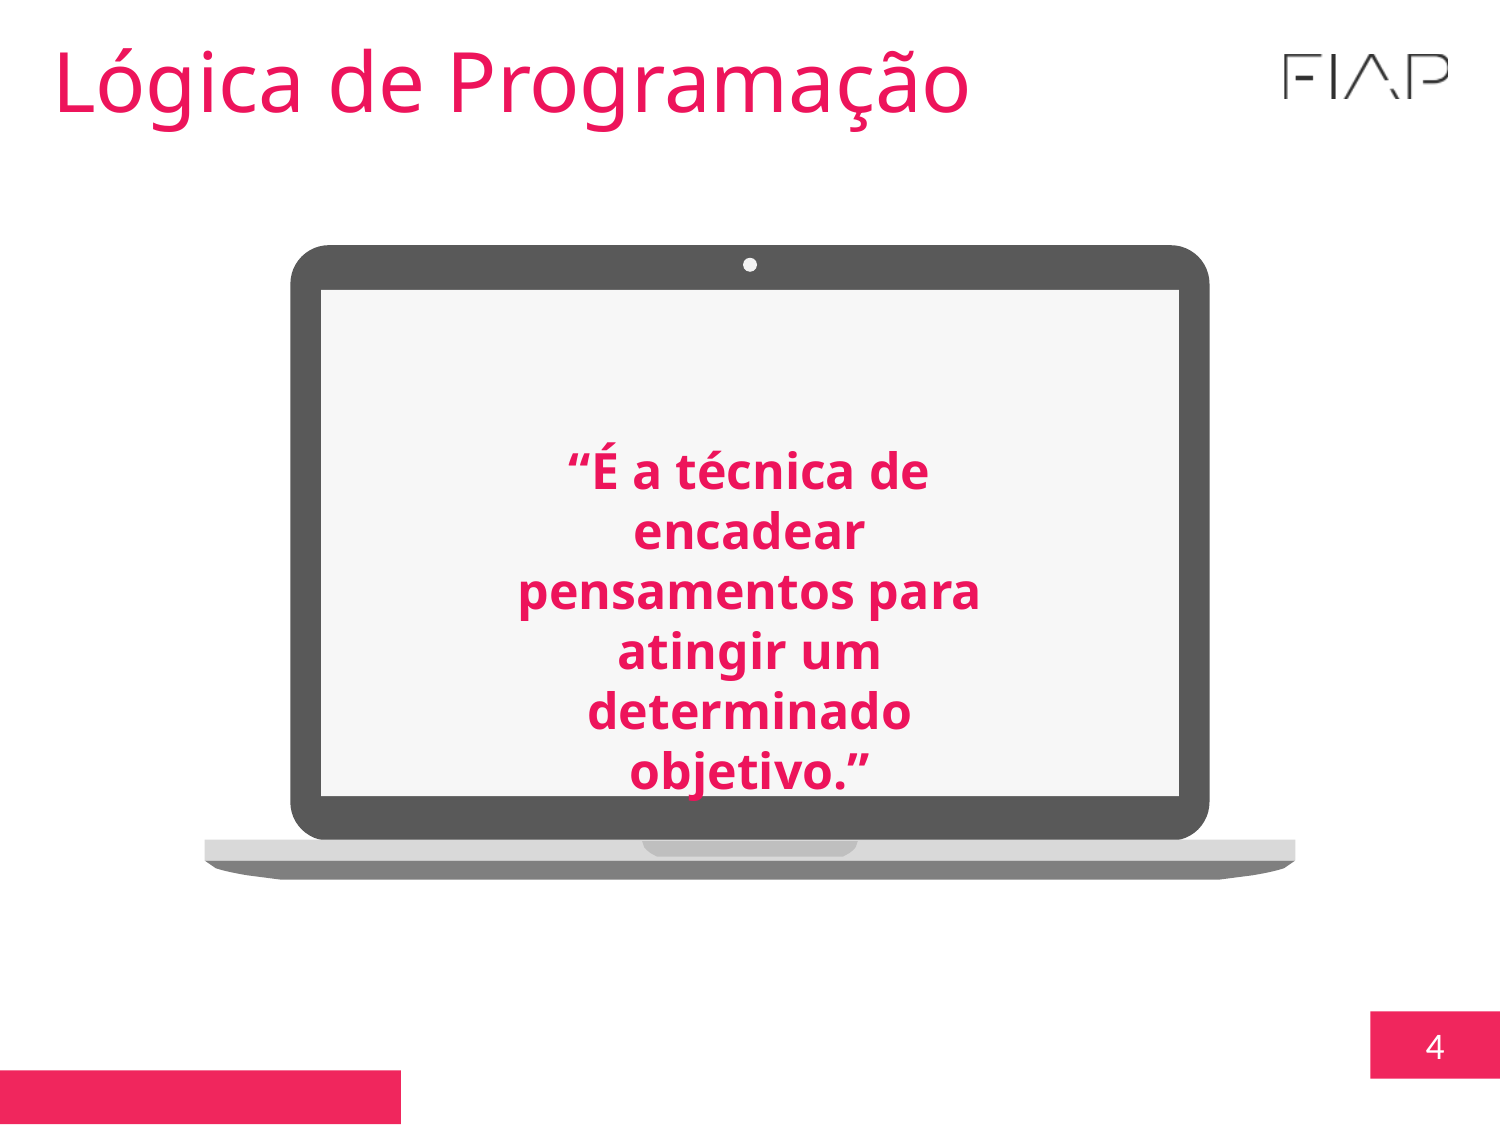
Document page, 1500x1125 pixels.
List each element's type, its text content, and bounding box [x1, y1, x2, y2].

text_box Lógica de Programação [37, 21, 1223, 137]
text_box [204, 245, 1296, 880]
